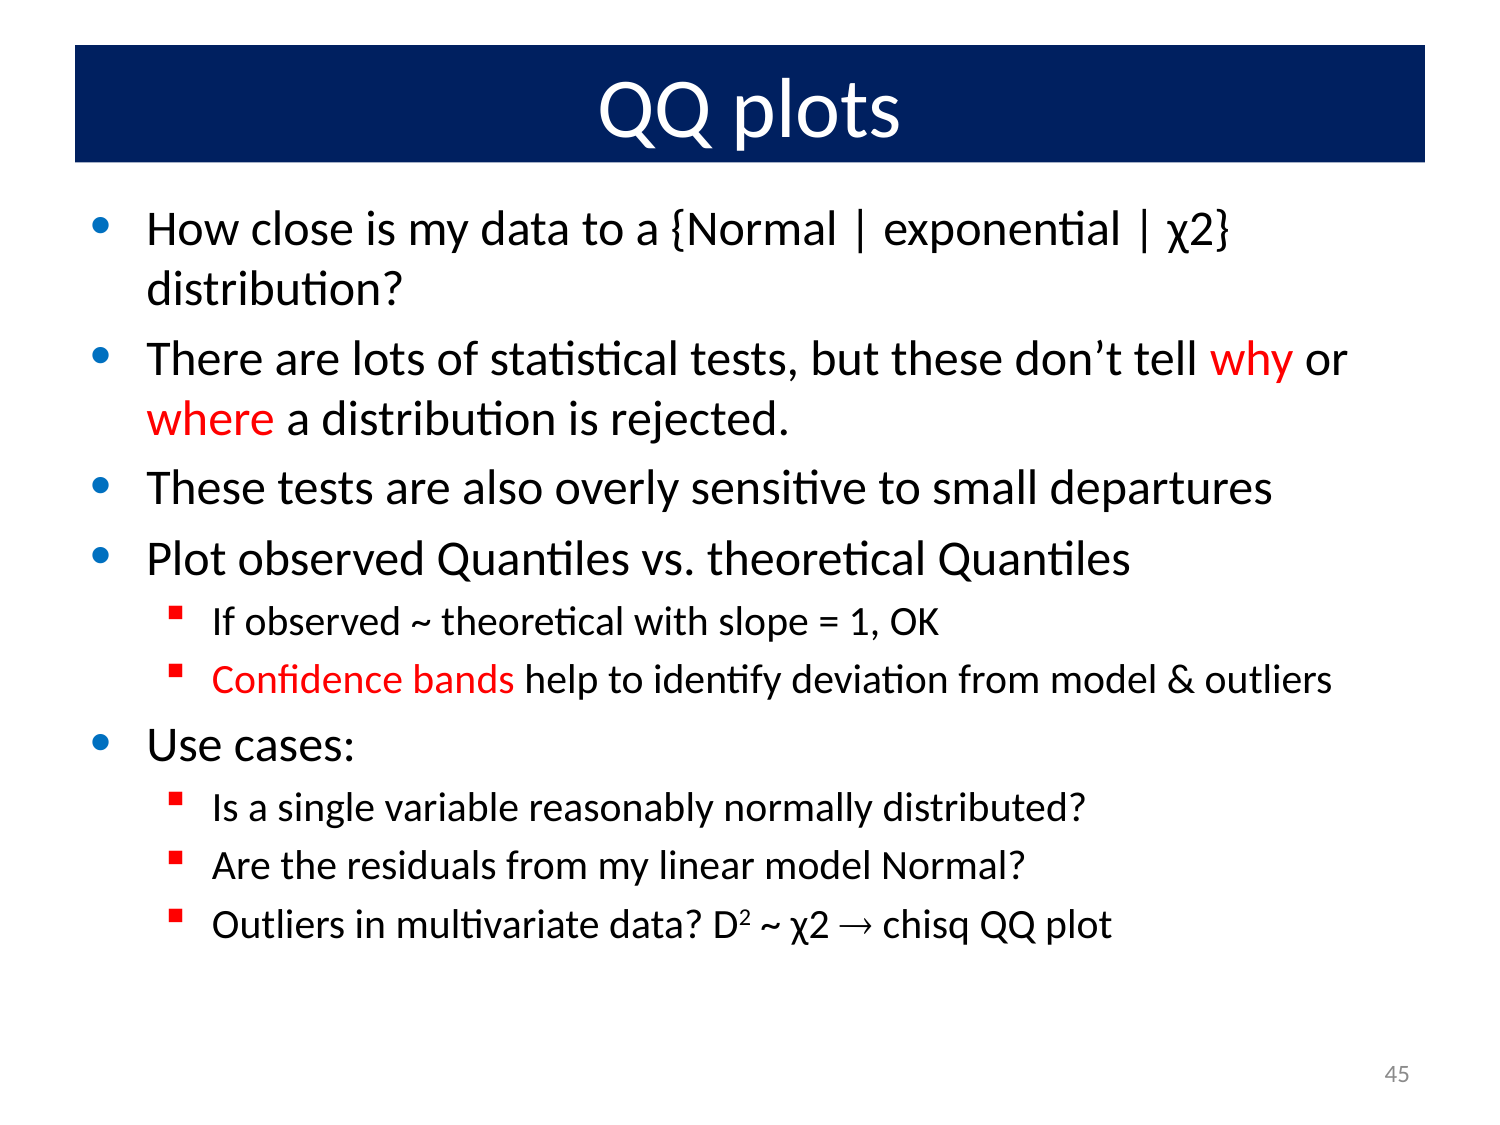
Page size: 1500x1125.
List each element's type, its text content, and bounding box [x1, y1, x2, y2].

slide_number 45 [1074, 1042, 1425, 1103]
title QQ plots [75, 45, 1425, 163]
list How close is my data to a {Normal | exponential | χ2} distribution? There are lots of statistical tests, but these don’t tell why or where a distribution is rejected. These tests are also overly sensitive to small departures Plot observed Quantiles vs. theoretical Quantiles If observed ~ theoretical with slope = 1, OK Confidence bands help to identify deviation from model & outliers Use cases: Is a single variable reasonably normally distributed? Are the residuals from my linear model Normal? Outliers in multivariate data? D2 ~ χ2  chisq QQ plot [75, 187, 1425, 1025]
